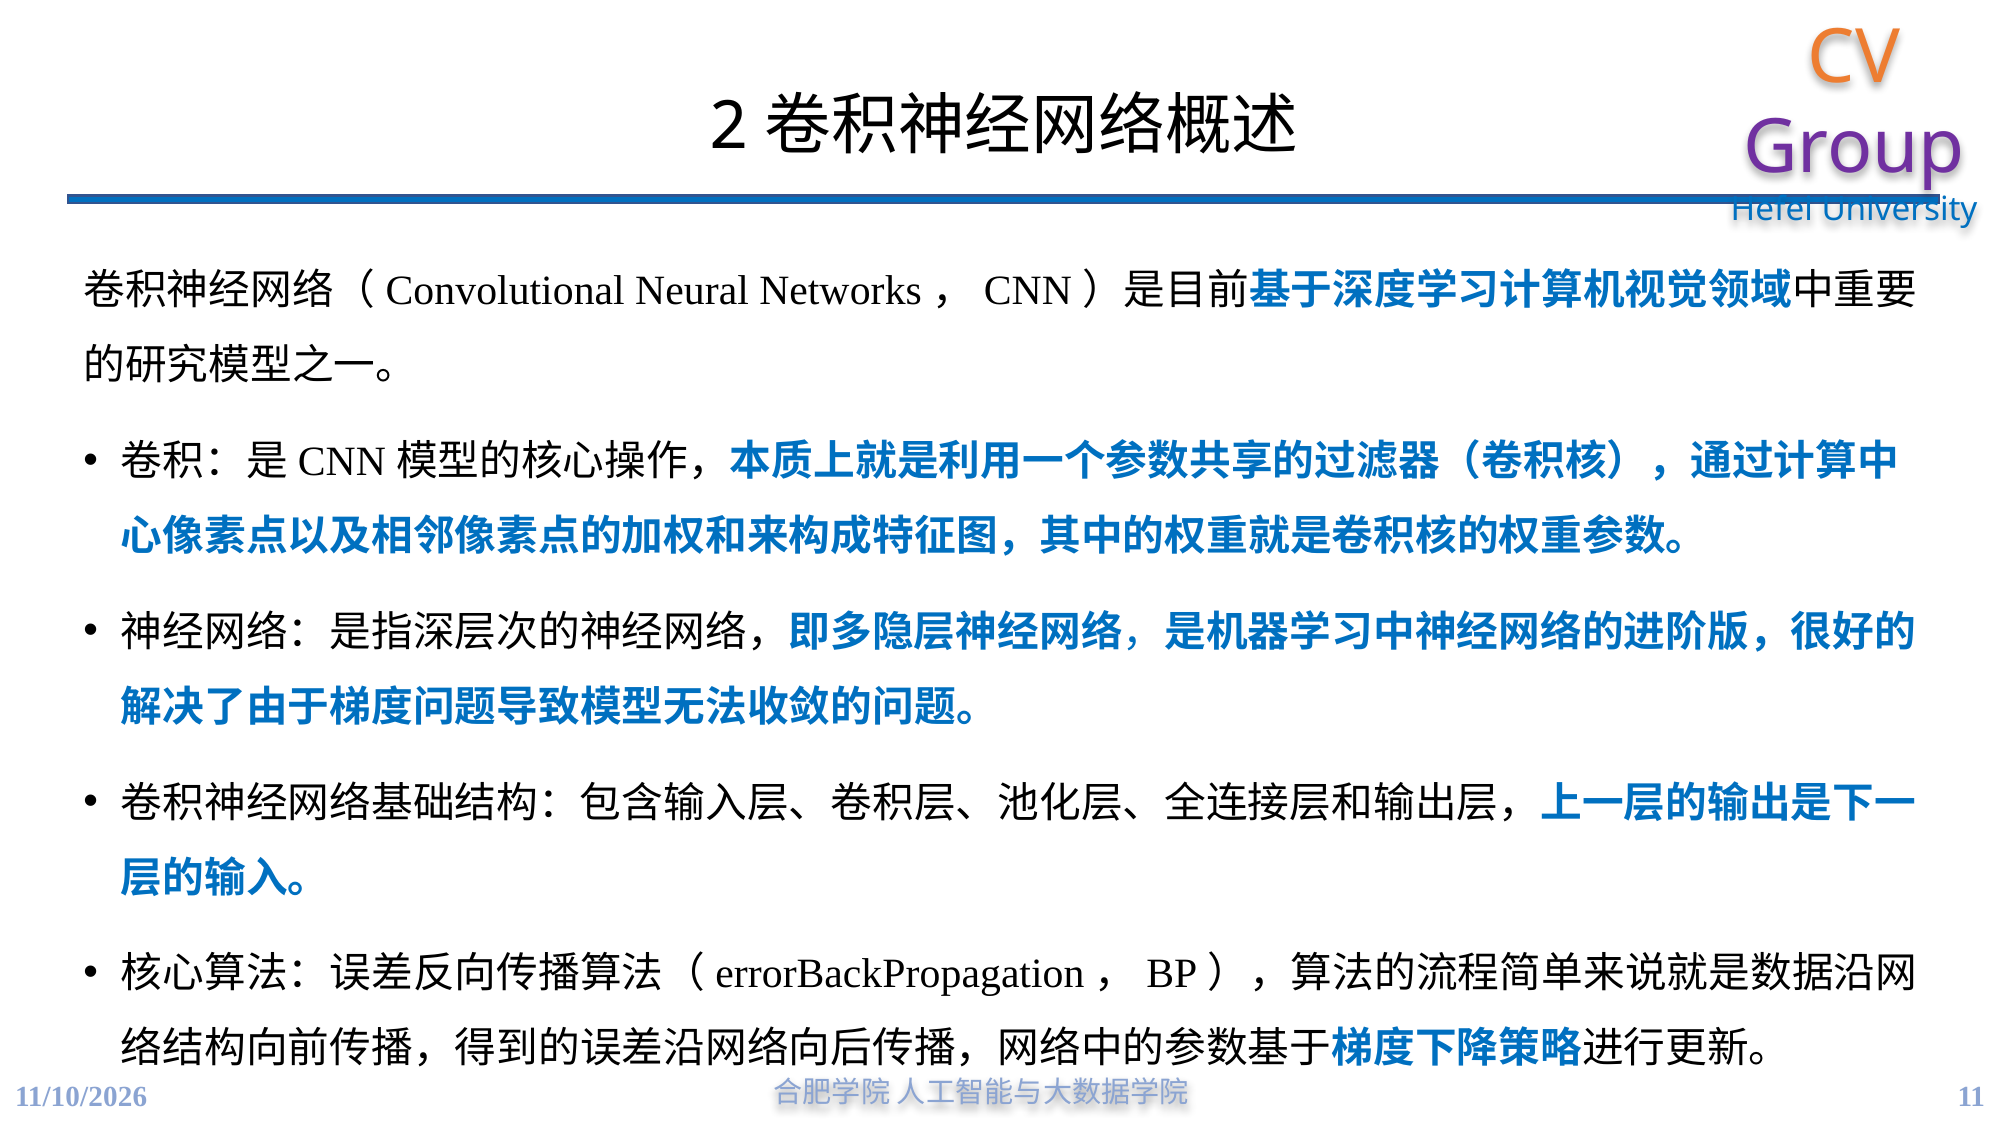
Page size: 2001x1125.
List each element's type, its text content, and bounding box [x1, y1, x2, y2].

footer 合肥学院 人工智能与大数据学院 [643, 1065, 1319, 1125]
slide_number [0, 1065, 450, 1125]
list 卷积神经网络（Convolutional Neural Networks，CNN）是目前基于深度学习计算机视觉领域中重要的研究模型之一。 卷积：是CNN模型的核心操作，本质上就是利用一个参数共享的过滤器（卷积核），通过计算中心像素点以及相邻像素点的加权和来构成特征图，其中的权重就是卷积核的权重参数。 神经网络：是指深层次的神经网络，即多隐层神经网络，是机器学习中神经网络的进阶版，很好的解决了由于梯度问题导致模型无法收敛的问题。 卷积神经网络基础结构：包含输入层、卷积层、池化层、全连接层和输出层，上一层的输出是下一层的输入。 核心算法：误差反向传播算法（errorBackPropagation，BP），算法的流程简单来说就是数据沿网络结构向前传播，得到的误差沿网络向后传播，网络中的参数基于梯度下降策略进行更新。 [68, 230, 1940, 1014]
title 2卷积神经网络概述 [68, 59, 1940, 195]
slide_number 11 [1550, 1065, 2000, 1125]
